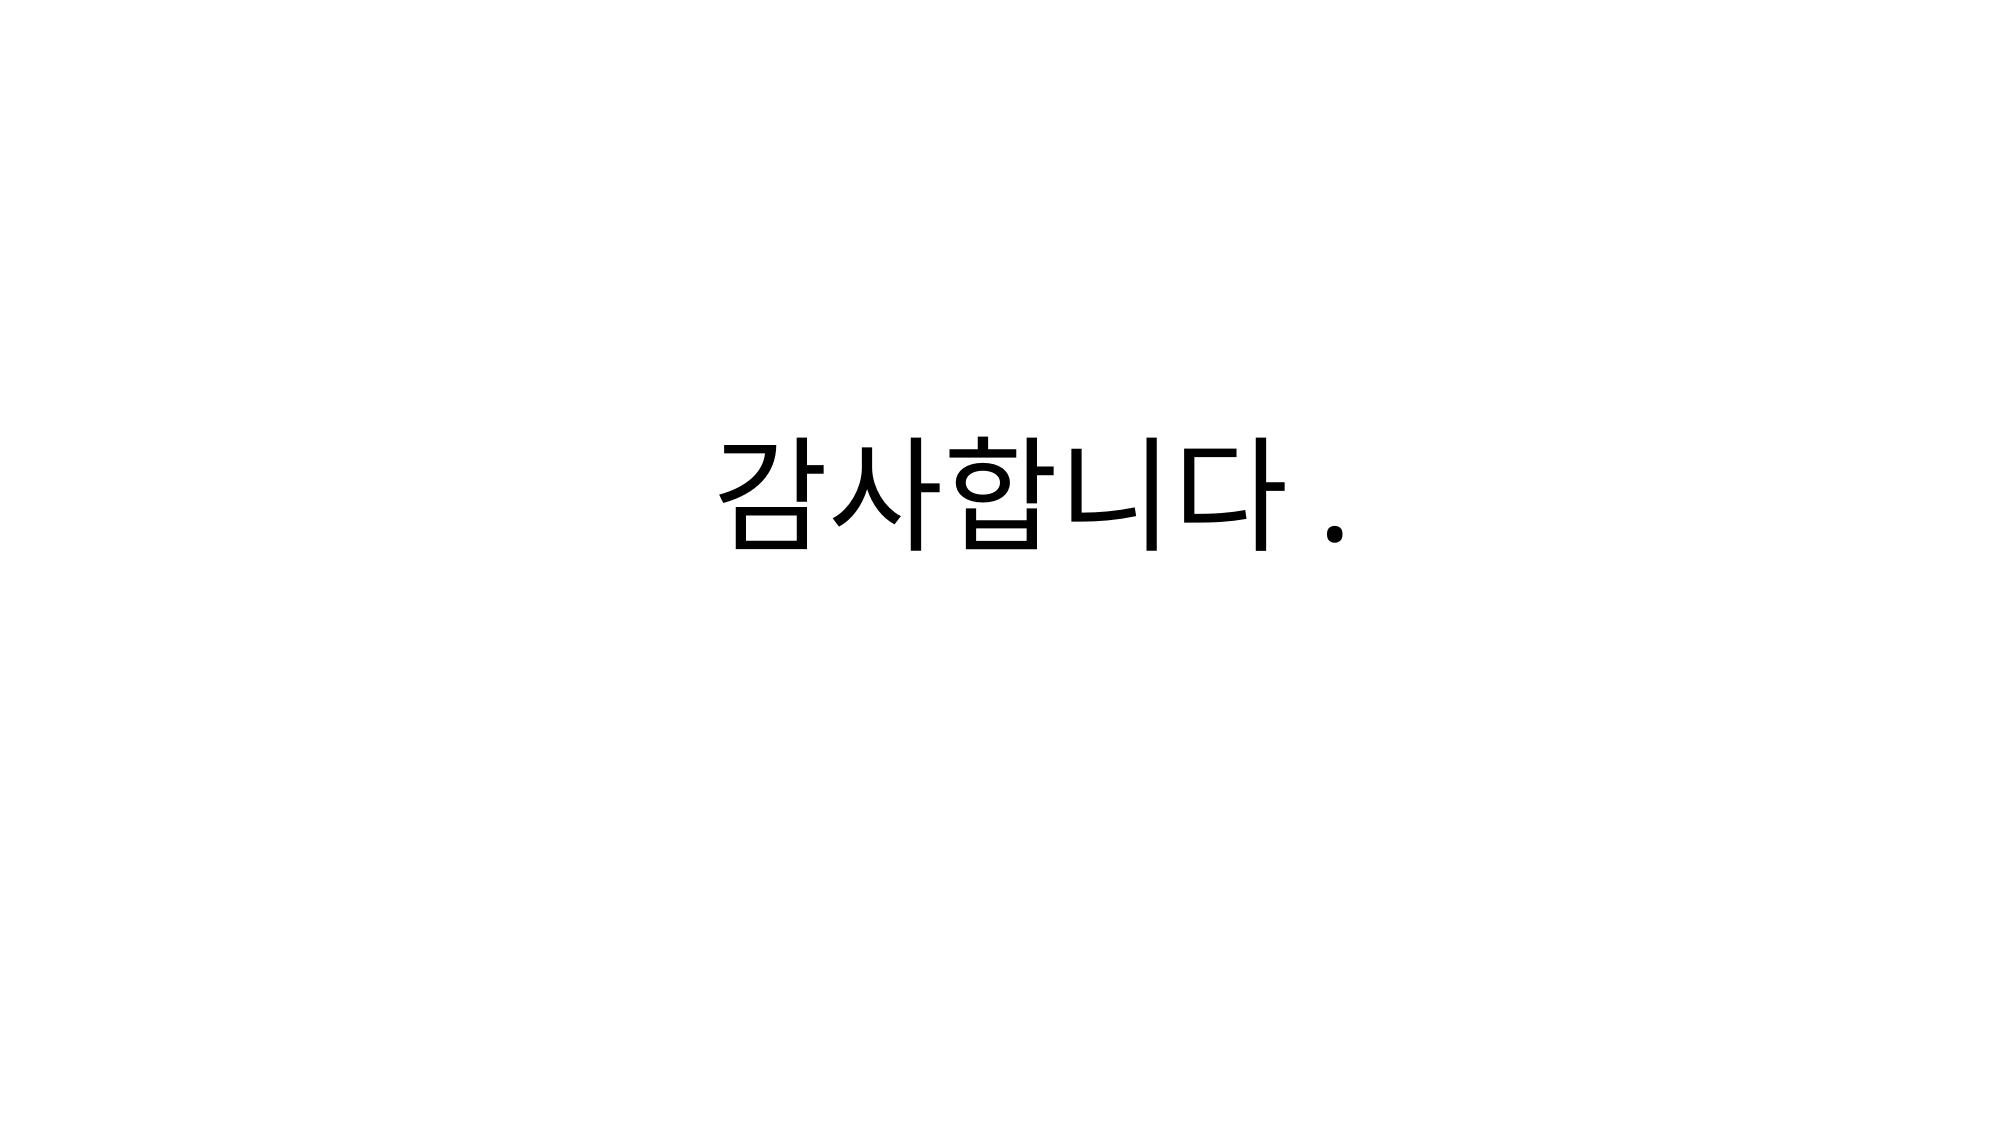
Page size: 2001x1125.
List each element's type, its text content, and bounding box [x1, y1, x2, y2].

title 감사합니다. [249, 184, 1750, 576]
